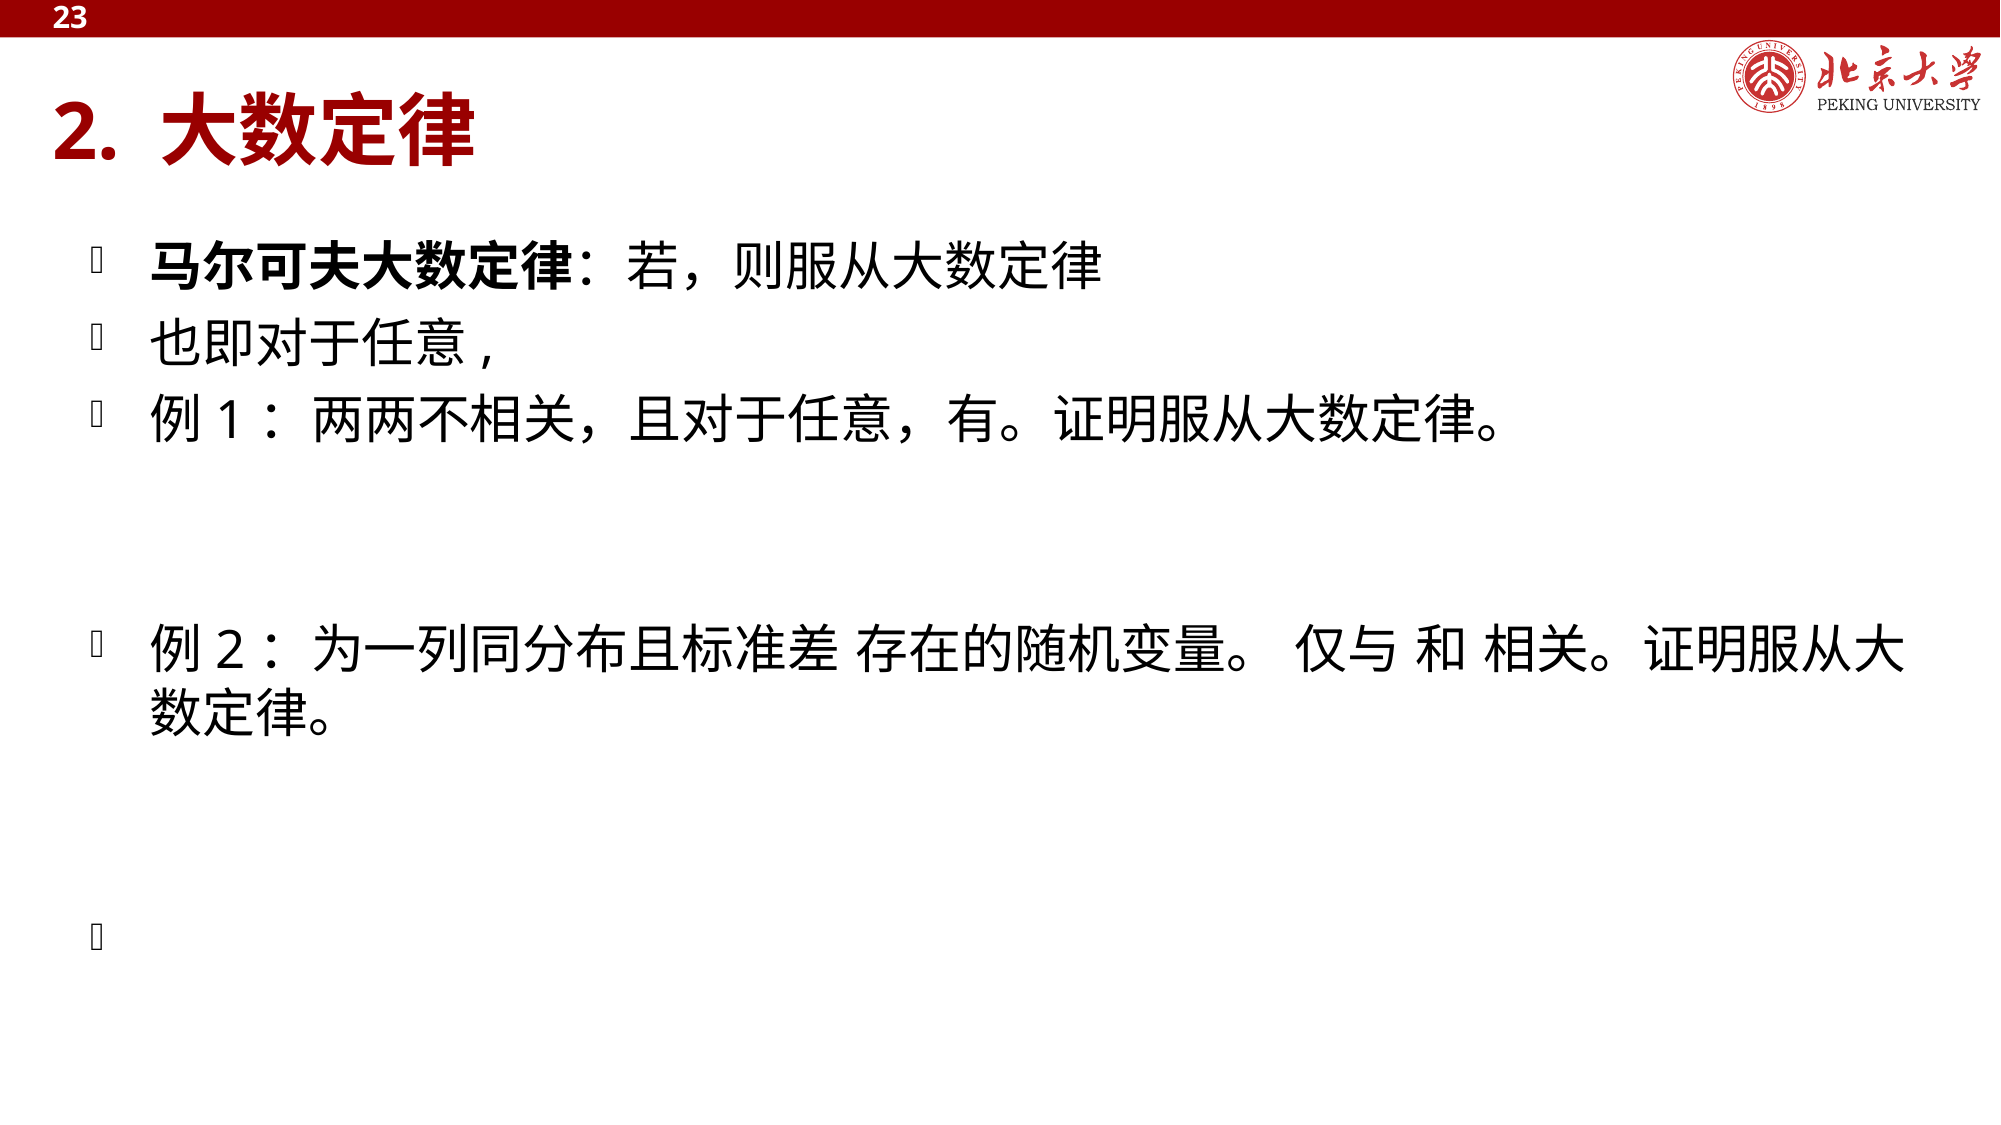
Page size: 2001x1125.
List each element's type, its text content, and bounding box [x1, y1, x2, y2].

slide_number 23 [37, 5, 225, 34]
title 2. 大数定律 [37, 62, 1951, 194]
